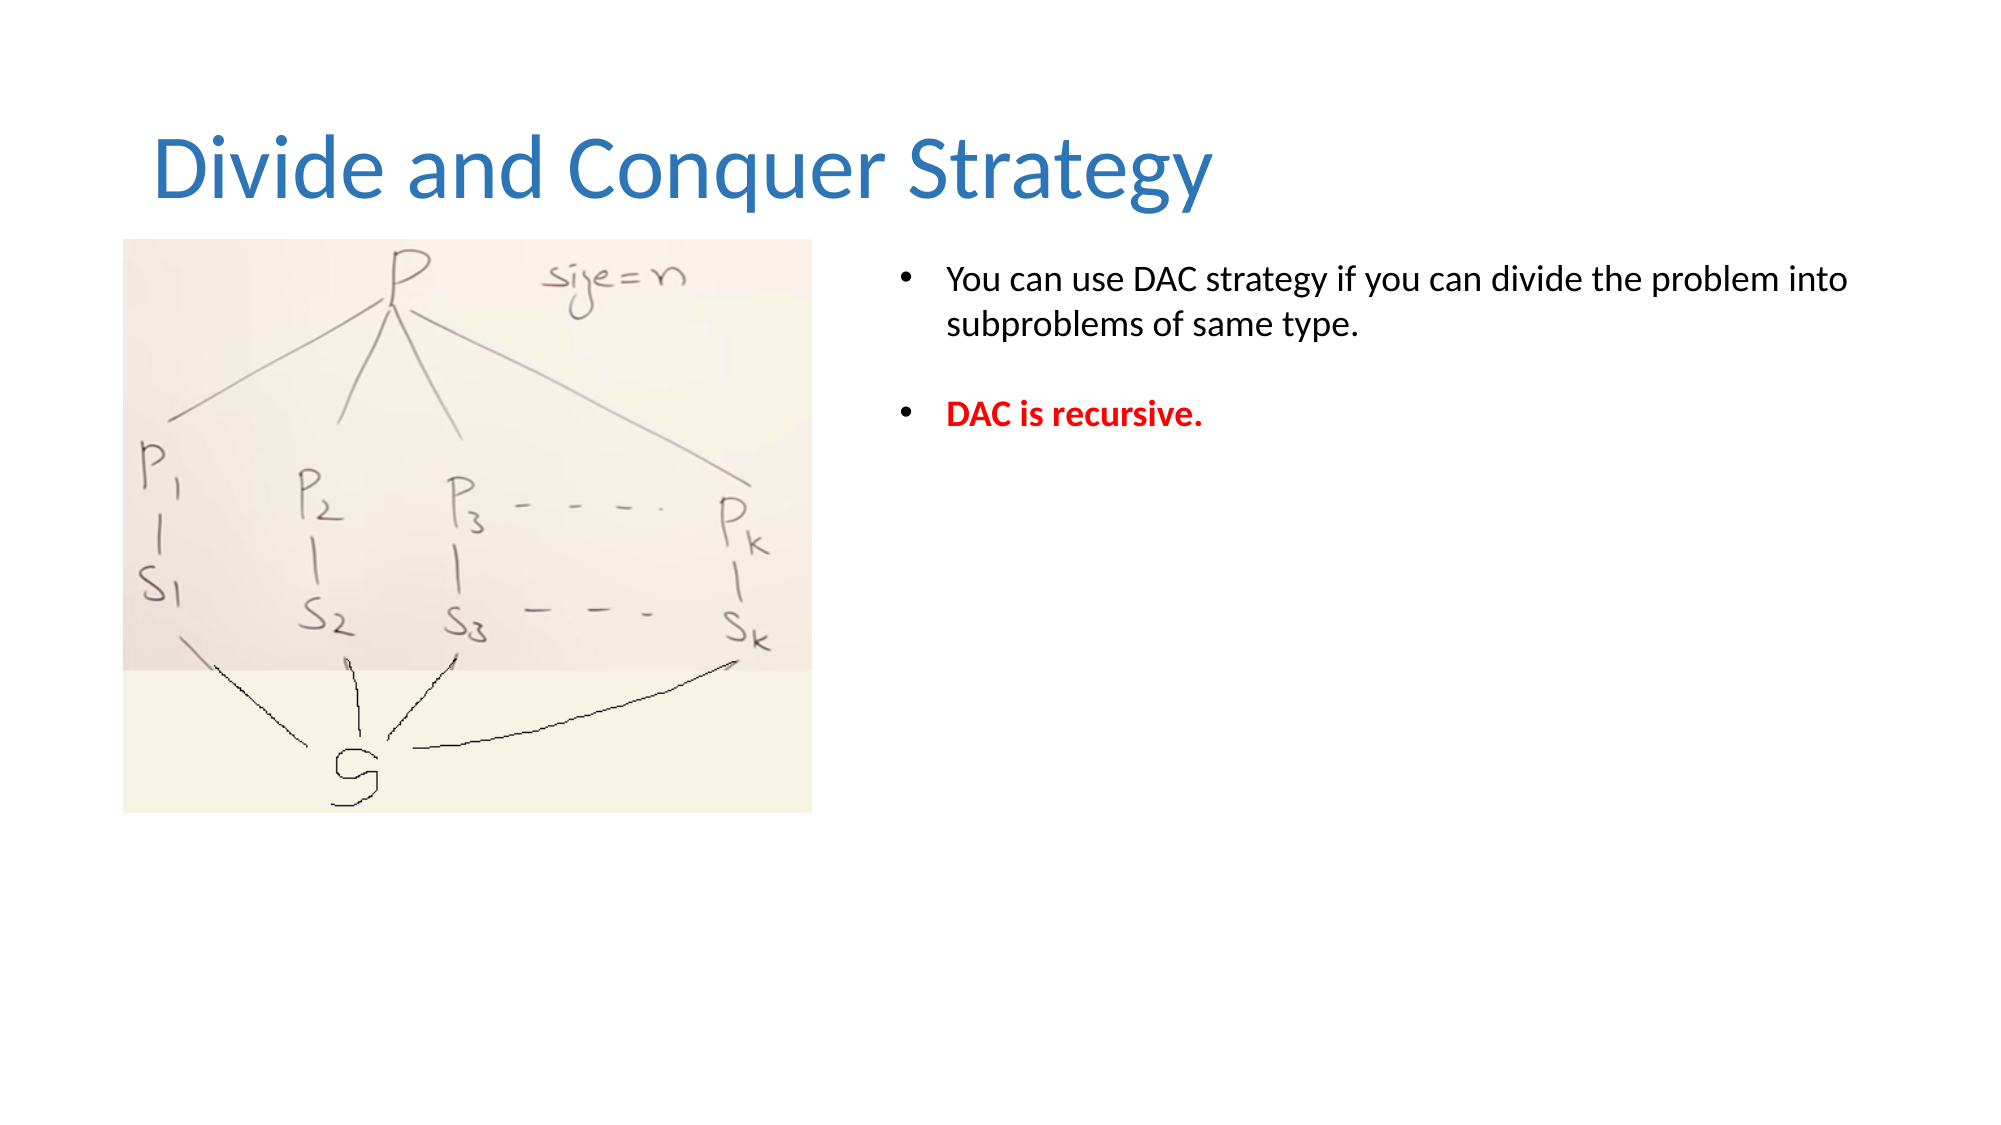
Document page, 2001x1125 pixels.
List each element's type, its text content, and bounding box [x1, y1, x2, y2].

text_box You can use DAC strategy if you can divide the problem into subproblems of same type. DAC is recursive. [884, 246, 1972, 487]
title Divide and Conquer Strategy [137, 59, 1863, 278]
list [123, 239, 812, 813]
